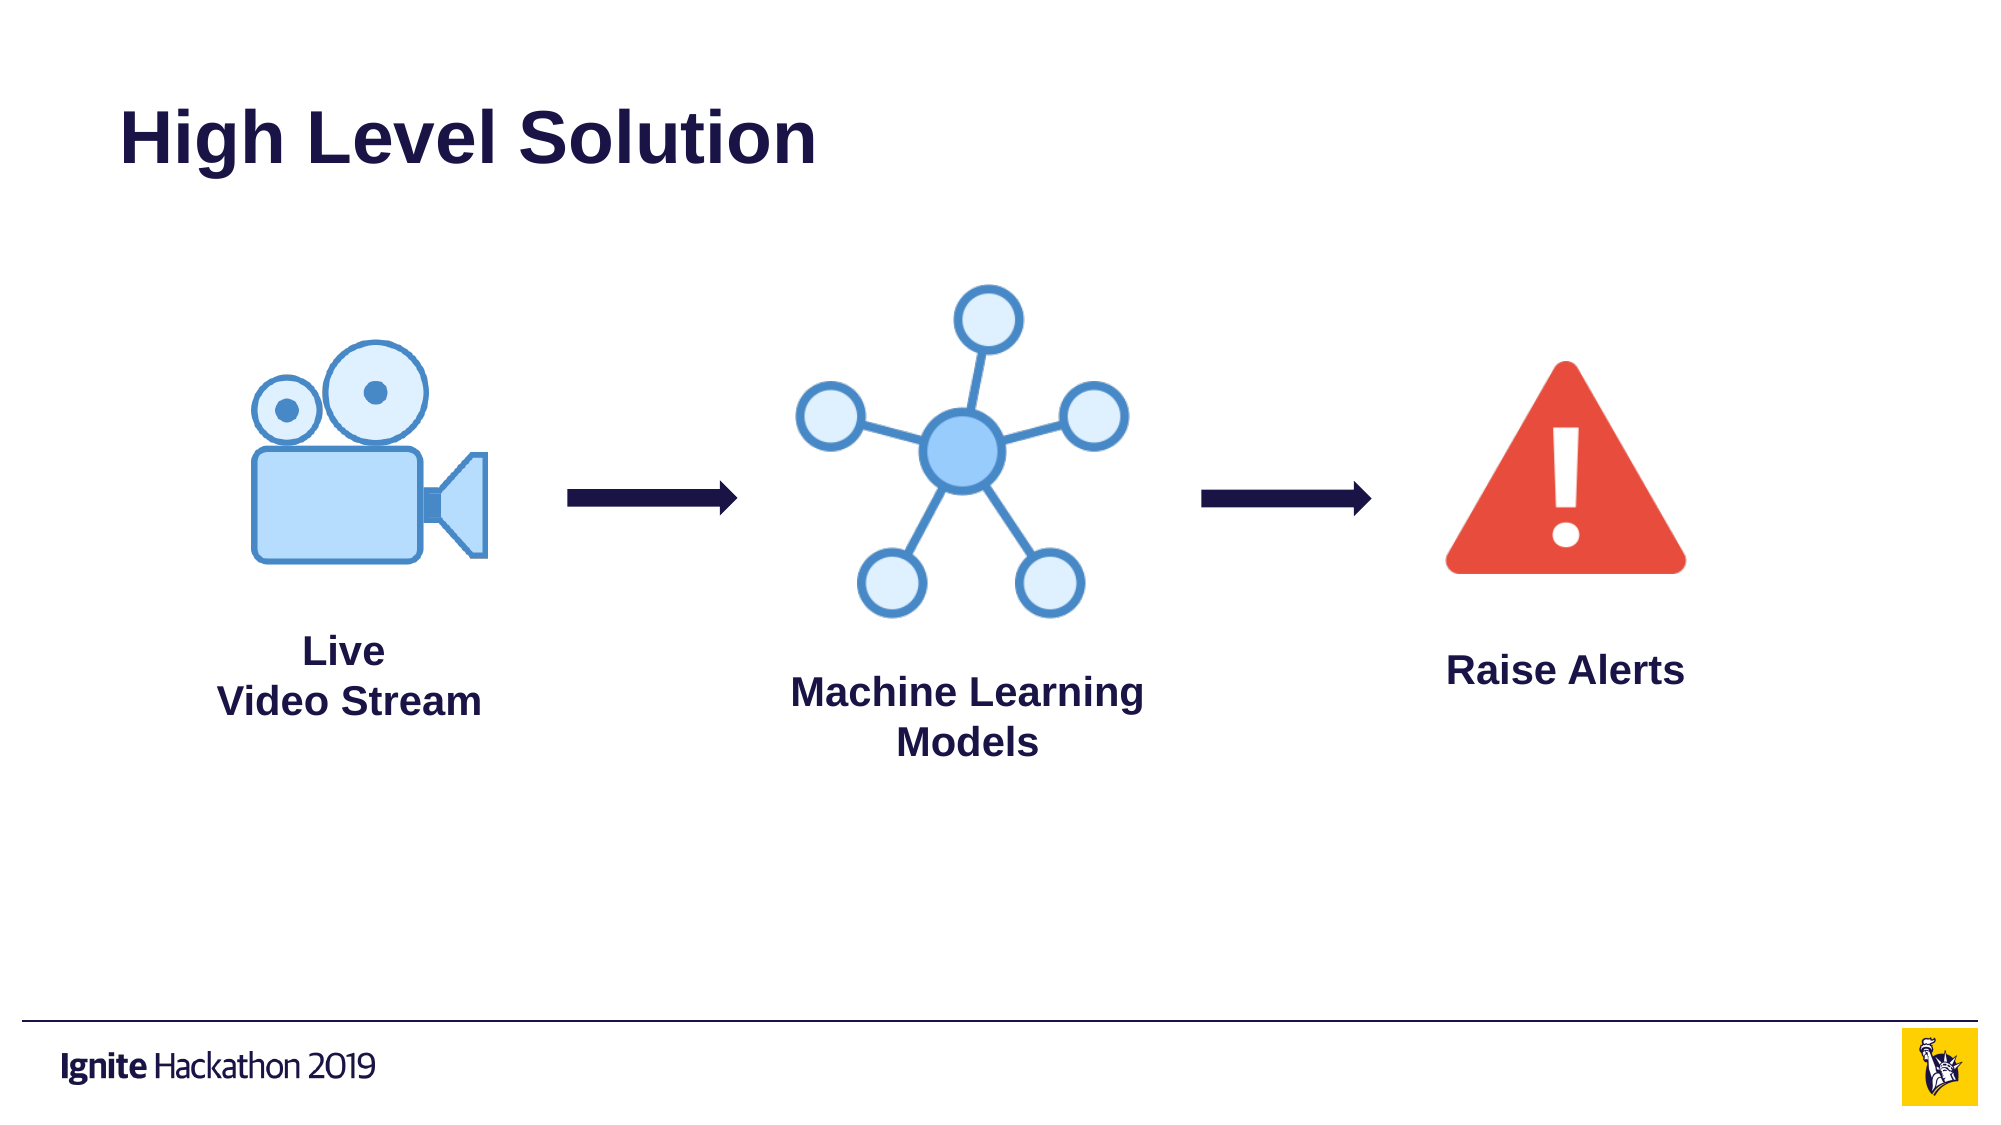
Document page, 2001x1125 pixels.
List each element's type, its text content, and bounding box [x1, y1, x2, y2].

text_box Live Video Stream [166, 616, 533, 732]
picture [1902, 1028, 1978, 1106]
picture [62, 1051, 375, 1085]
text_box [1200, 478, 1374, 519]
picture [1406, 308, 1726, 627]
text_box Raise Alerts [1382, 635, 1750, 700]
picture [251, 333, 488, 570]
text_box Machine Learning Models [772, 657, 1163, 773]
text_box High Level Solution [104, 81, 1824, 187]
picture [786, 276, 1138, 627]
text_box [566, 477, 739, 519]
